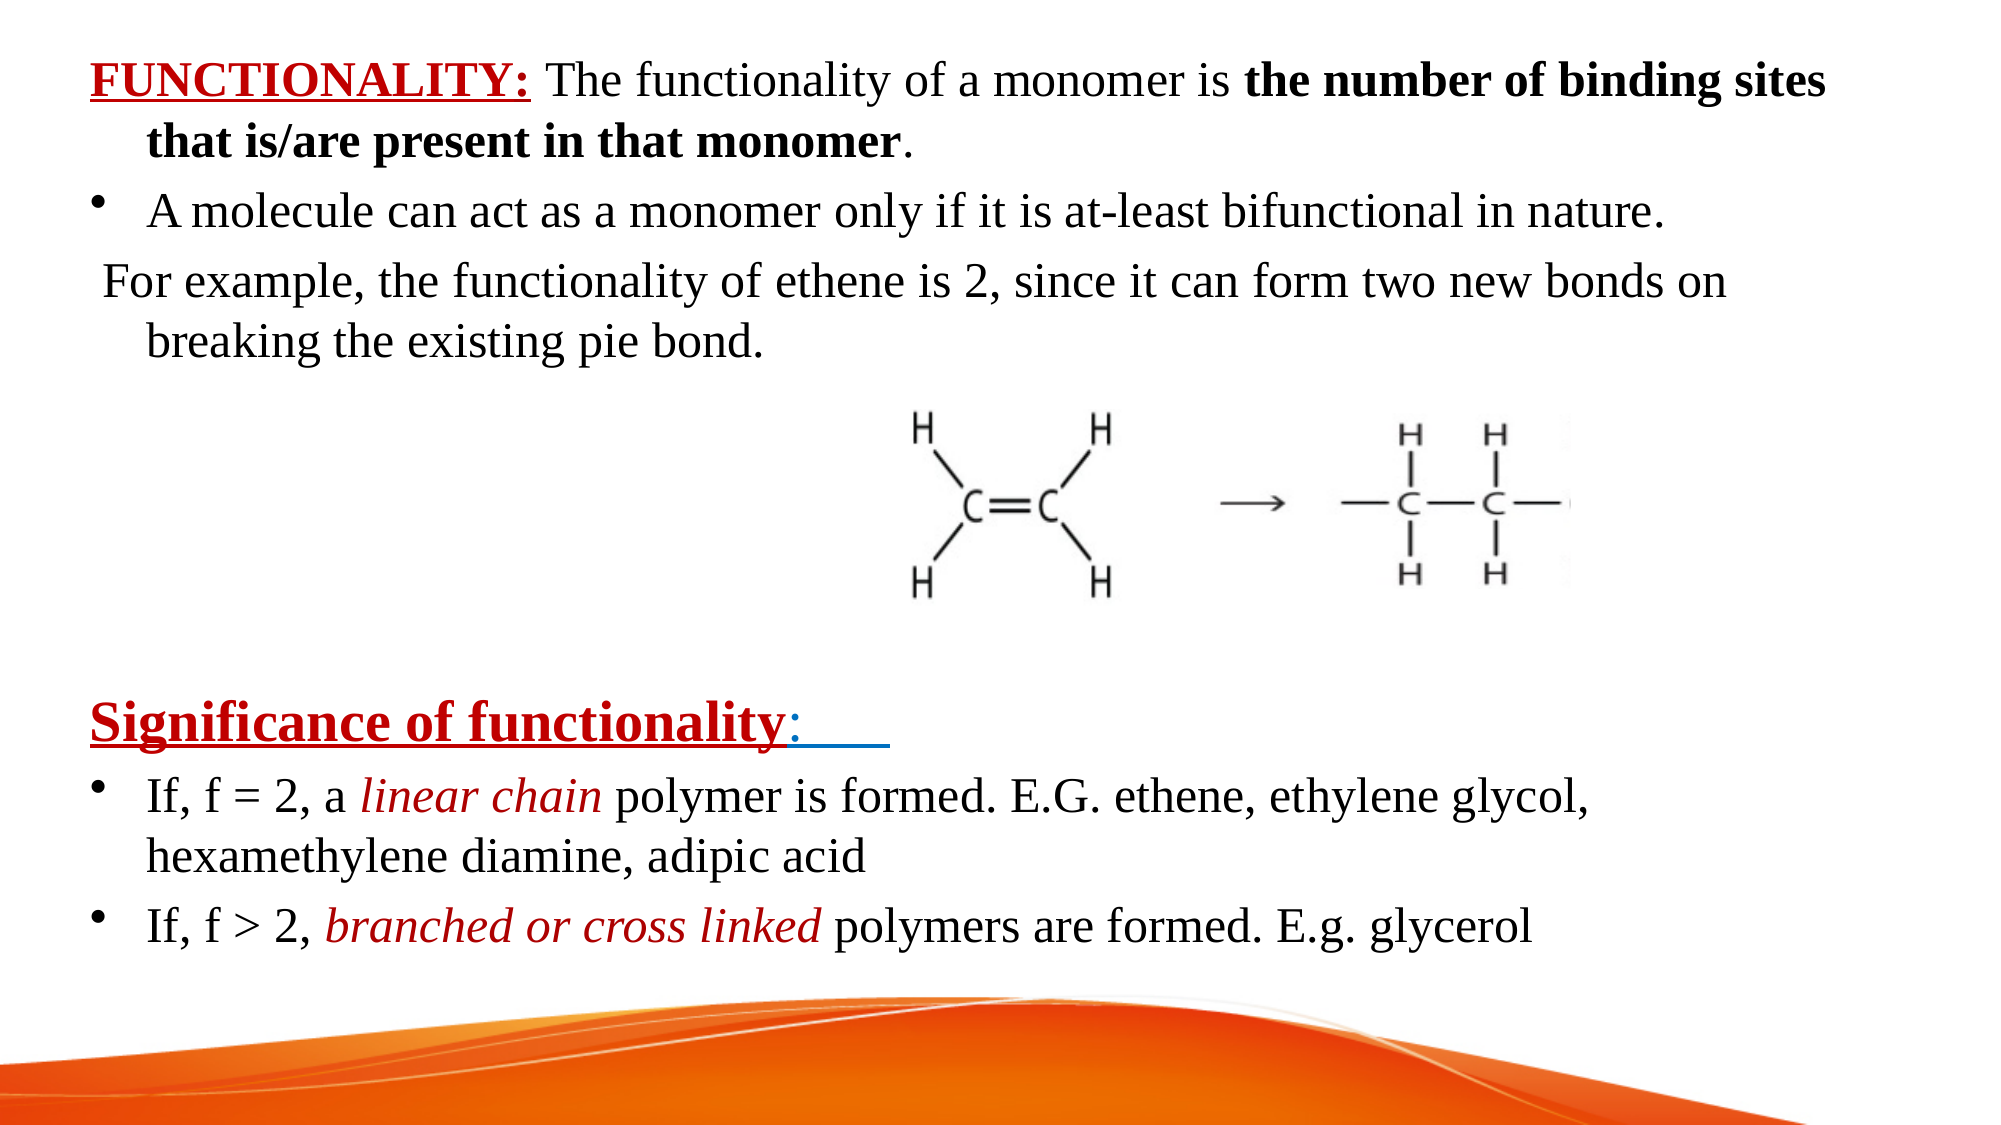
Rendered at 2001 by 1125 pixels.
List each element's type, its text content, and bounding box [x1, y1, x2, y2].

list FUNCTIONALITY: The functionality of a monomer is the number of binding sites that is/are present in that monomer. A molecule can act as a monomer only if it is at-least bifunctional in nature. For example, the functionality of ethene is 2, since it can form two new bonds on breaking the existing pie bond. Significance of functionality: If, f = 2, a linear chain polymer is formed. E.G. ethene, ethylene glycol, hexamethylene diamine, adipic acid If, f ˃ 2, branched or cross linked polymers are formed. E.g. glycerol [74, 30, 1897, 1018]
picture [0, 0, 2000, 1125]
